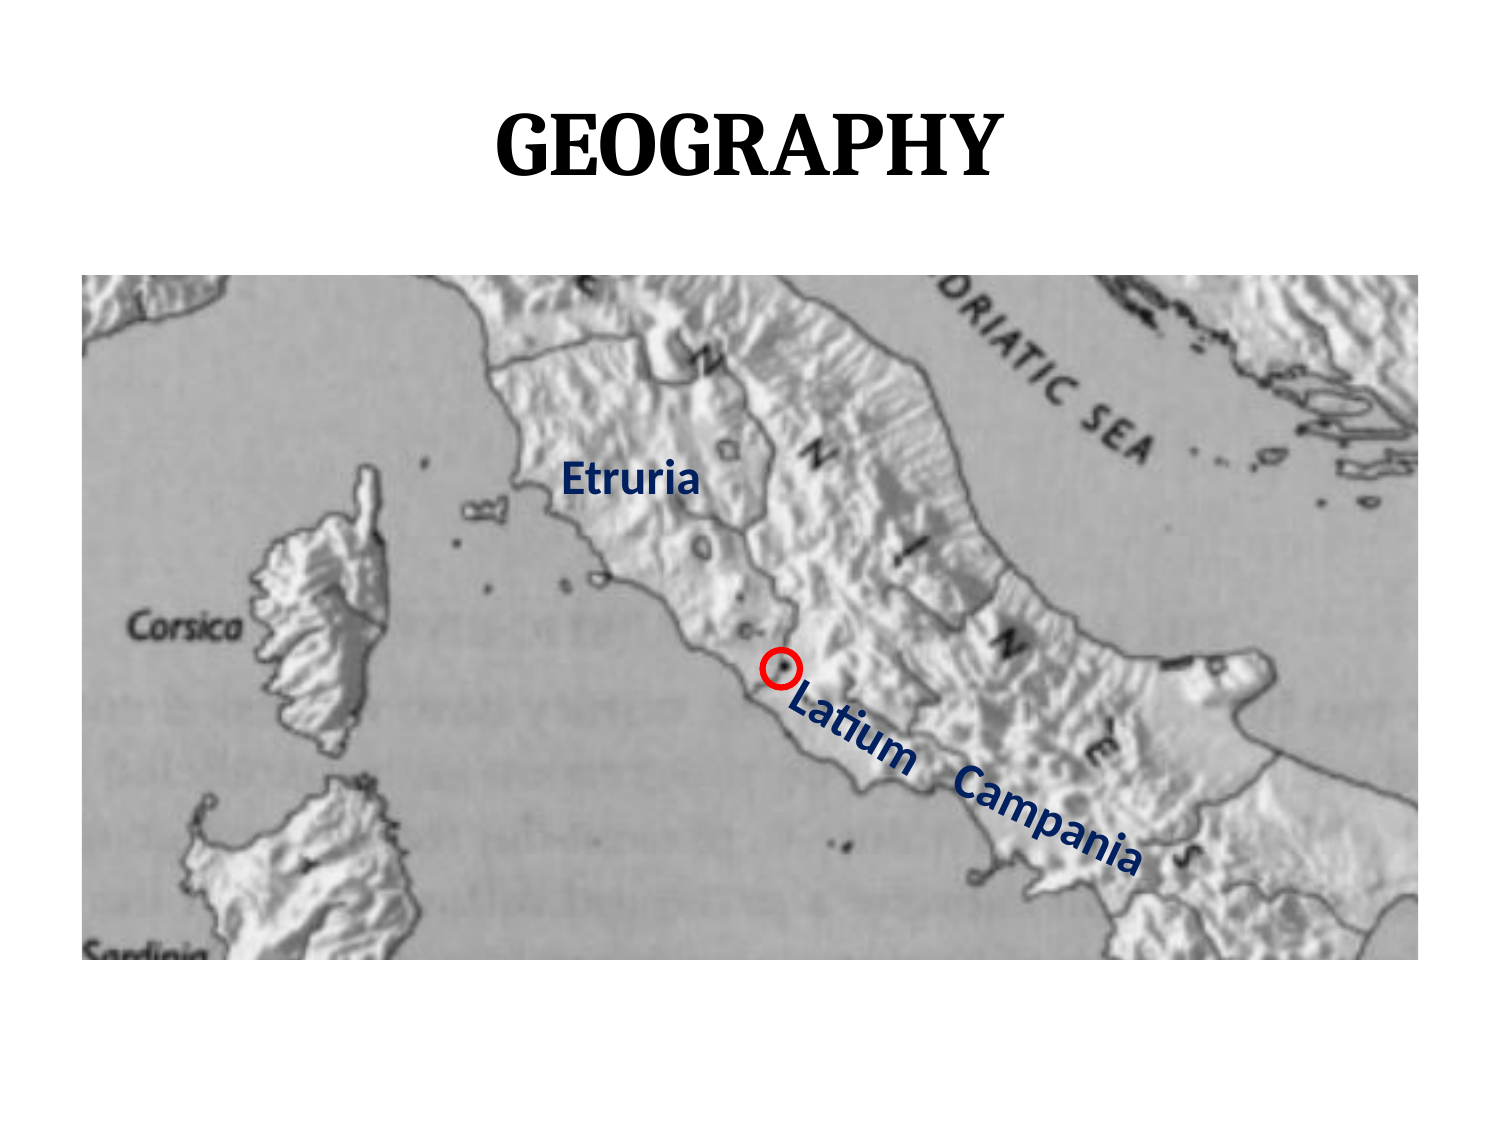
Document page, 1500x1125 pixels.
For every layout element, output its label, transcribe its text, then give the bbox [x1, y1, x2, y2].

title Geography [75, 45, 1425, 233]
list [81, 274, 1419, 961]
